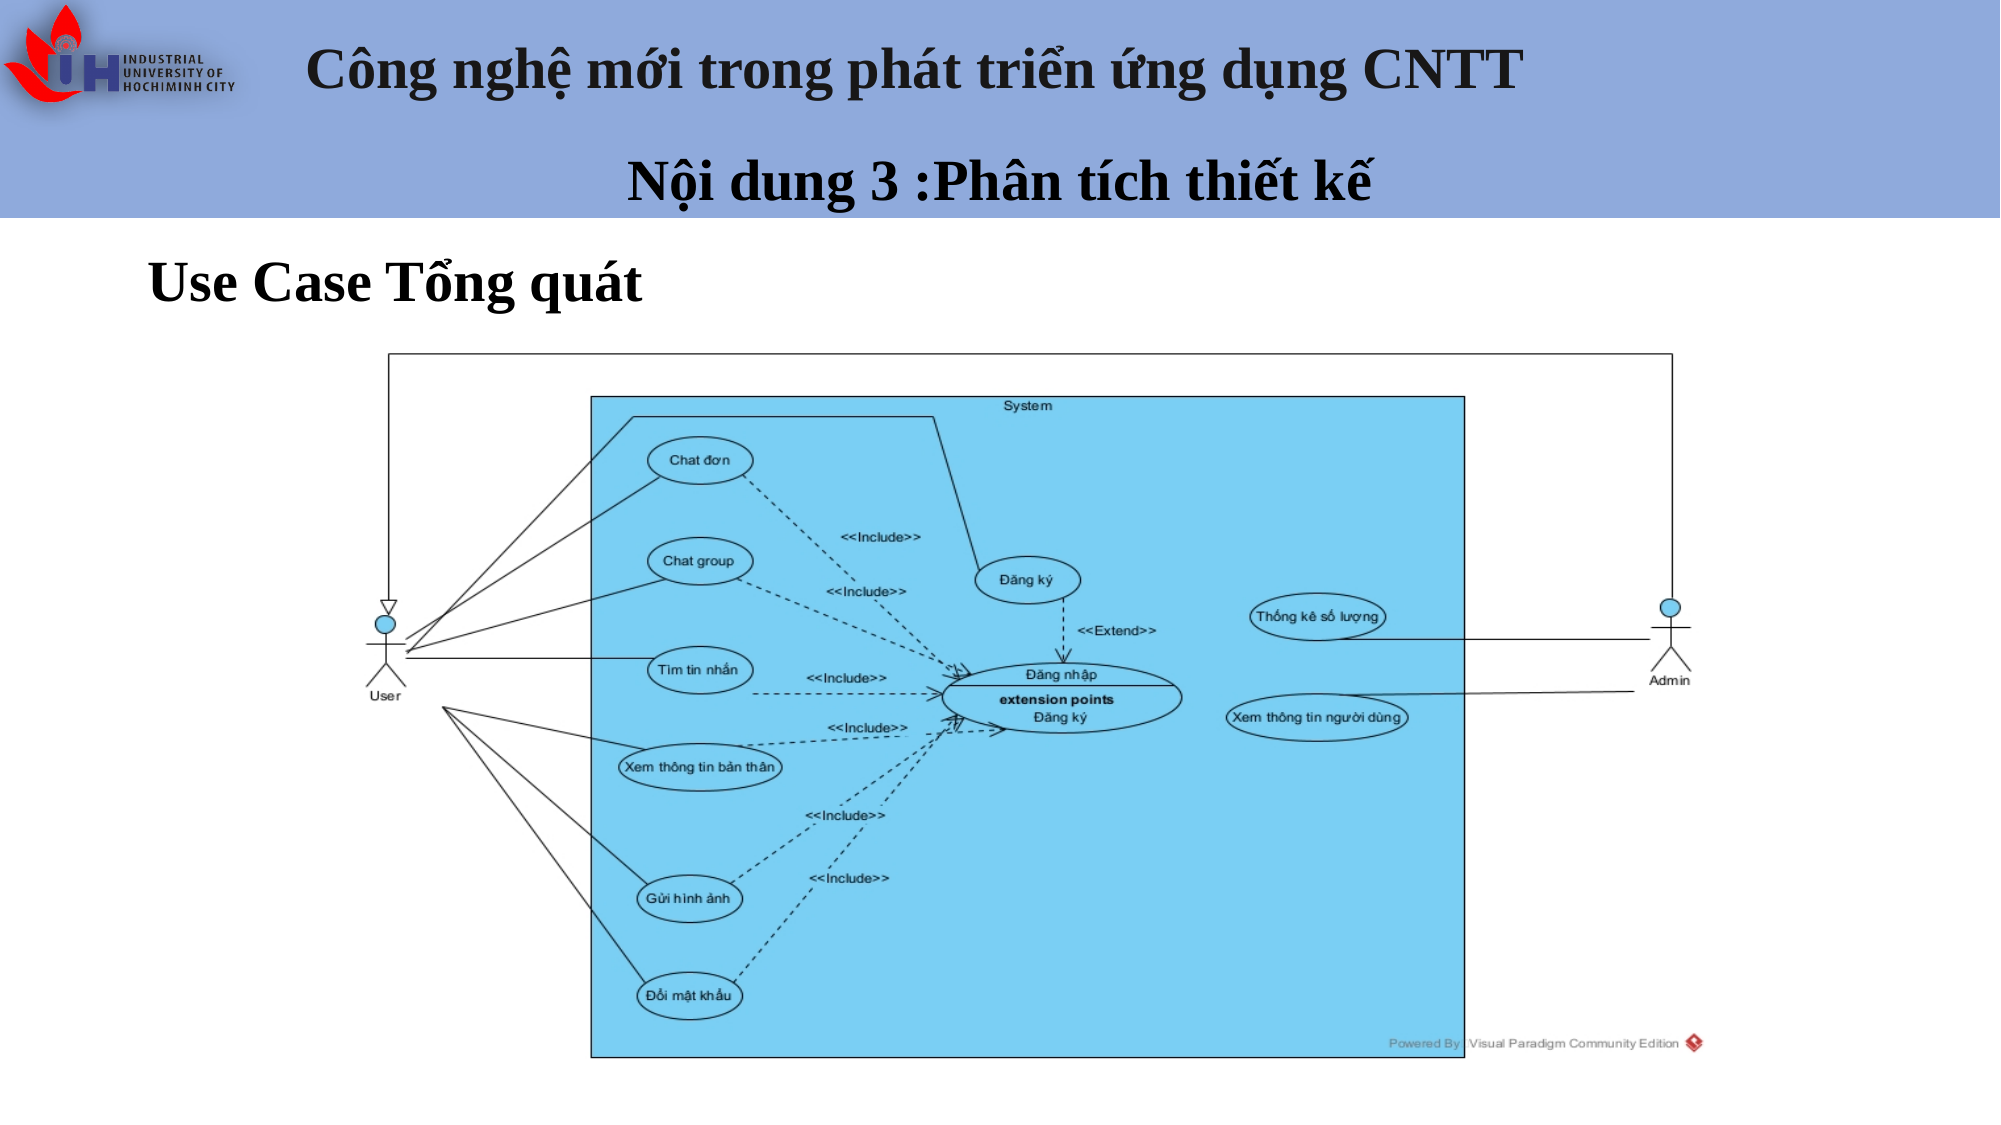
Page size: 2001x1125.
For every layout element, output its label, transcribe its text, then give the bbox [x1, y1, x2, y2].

text_box Use Case Tổng quát [0, 221, 1594, 335]
text_box Nội dung 3 :Phân tích thiết kế [483, 135, 1517, 217]
picture [0, 0, 241, 105]
picture [354, 351, 1710, 1063]
text_box [0, 217, 2000, 1125]
text_box Công nghệ mới trong phát triển ứng dụng CNTT [290, 23, 1937, 108]
text_box [0, 0, 2000, 217]
